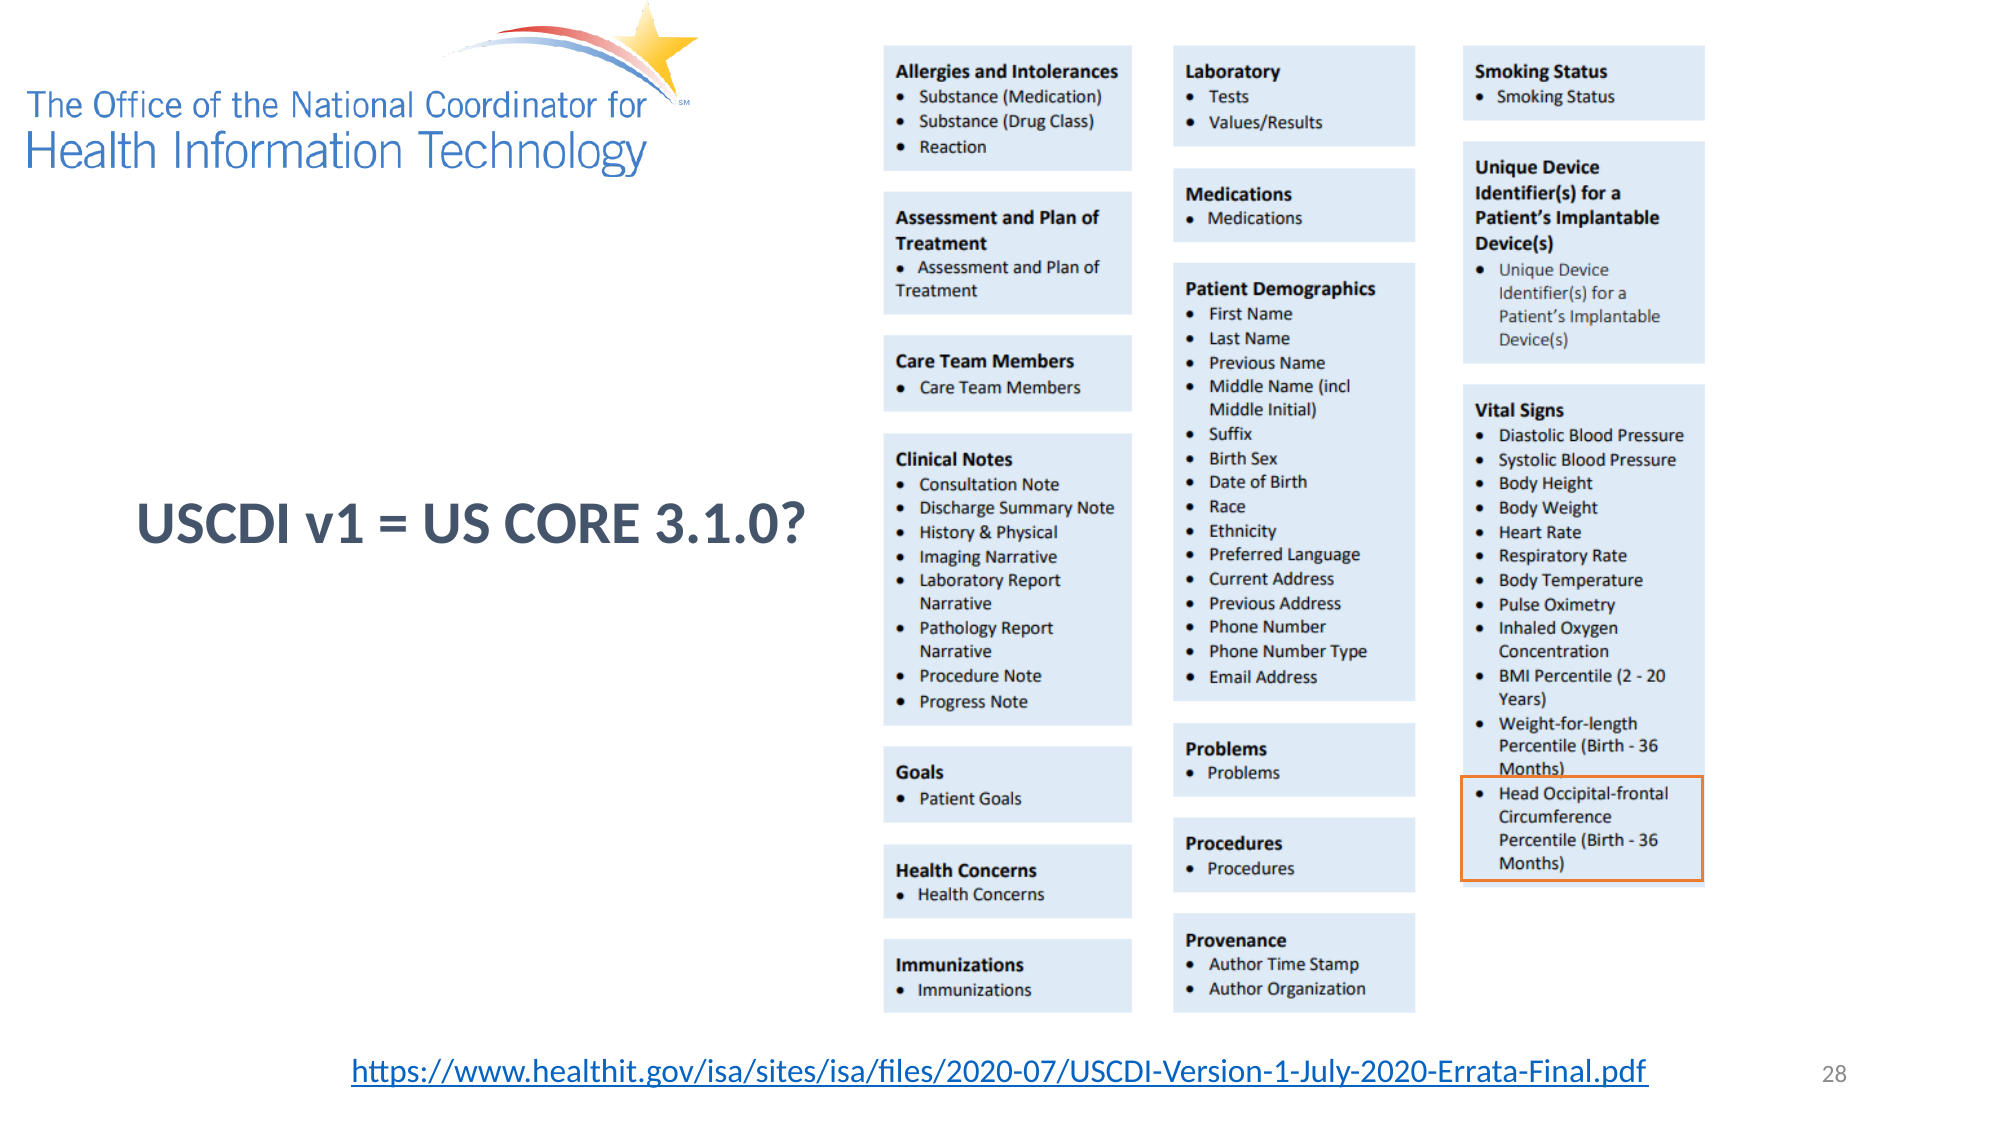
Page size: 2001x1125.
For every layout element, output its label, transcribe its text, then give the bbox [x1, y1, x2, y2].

slide_number 27 [1412, 1042, 1863, 1103]
picture [867, 31, 1718, 1018]
picture [27, 0, 698, 177]
text_box https://www.healthit.gov/isa/sites/isa/files/2020-07/USCDI-Version-1-July-2020-Errata-Final.pdf [258, 1041, 1742, 1097]
title USCDI v1 = US CORE 3.1.0? [77, 463, 867, 586]
